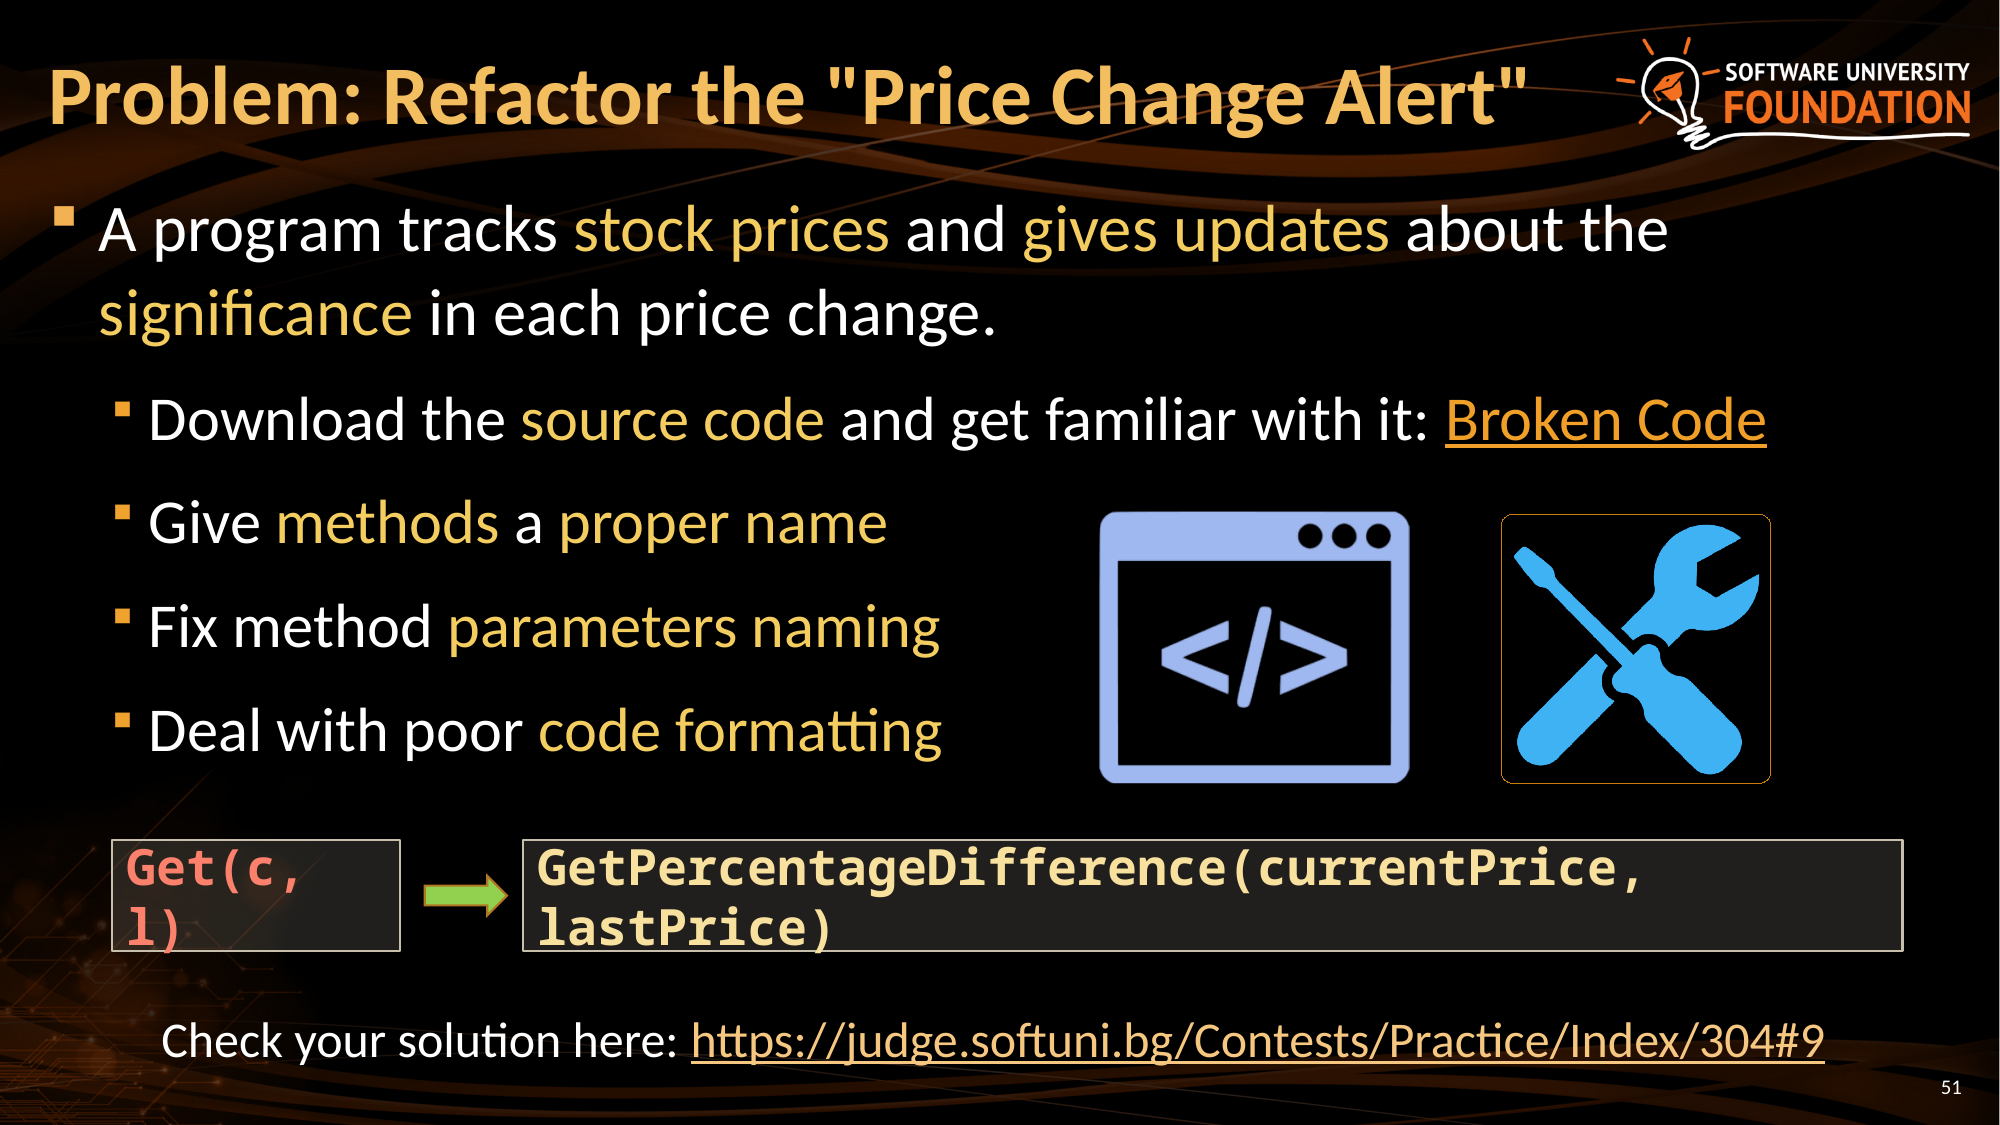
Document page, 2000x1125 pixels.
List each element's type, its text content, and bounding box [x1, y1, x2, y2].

text_box [423, 873, 509, 918]
picture [0, 0, 2000, 1125]
title Problem: Refactor the "Price Change Alert" [30, 6, 1602, 189]
slide_number 51 [1897, 1089, 1968, 1103]
text_box Check your solution here: https://judge.softuni.bg/Contests/Practice/Index/304#9 [124, 999, 1863, 1075]
list A program tracks stock prices and gives updates about the significance in each price change. Download the source code and get familiar with it: Broken Code Give methods a proper name Fix method parameters naming Deal with poor code formatting [31, 174, 1968, 1089]
text_box GetPercentageDifference(currentPrice, lastPrice) [522, 840, 1903, 951]
text_box Get(c, l) [112, 840, 400, 951]
